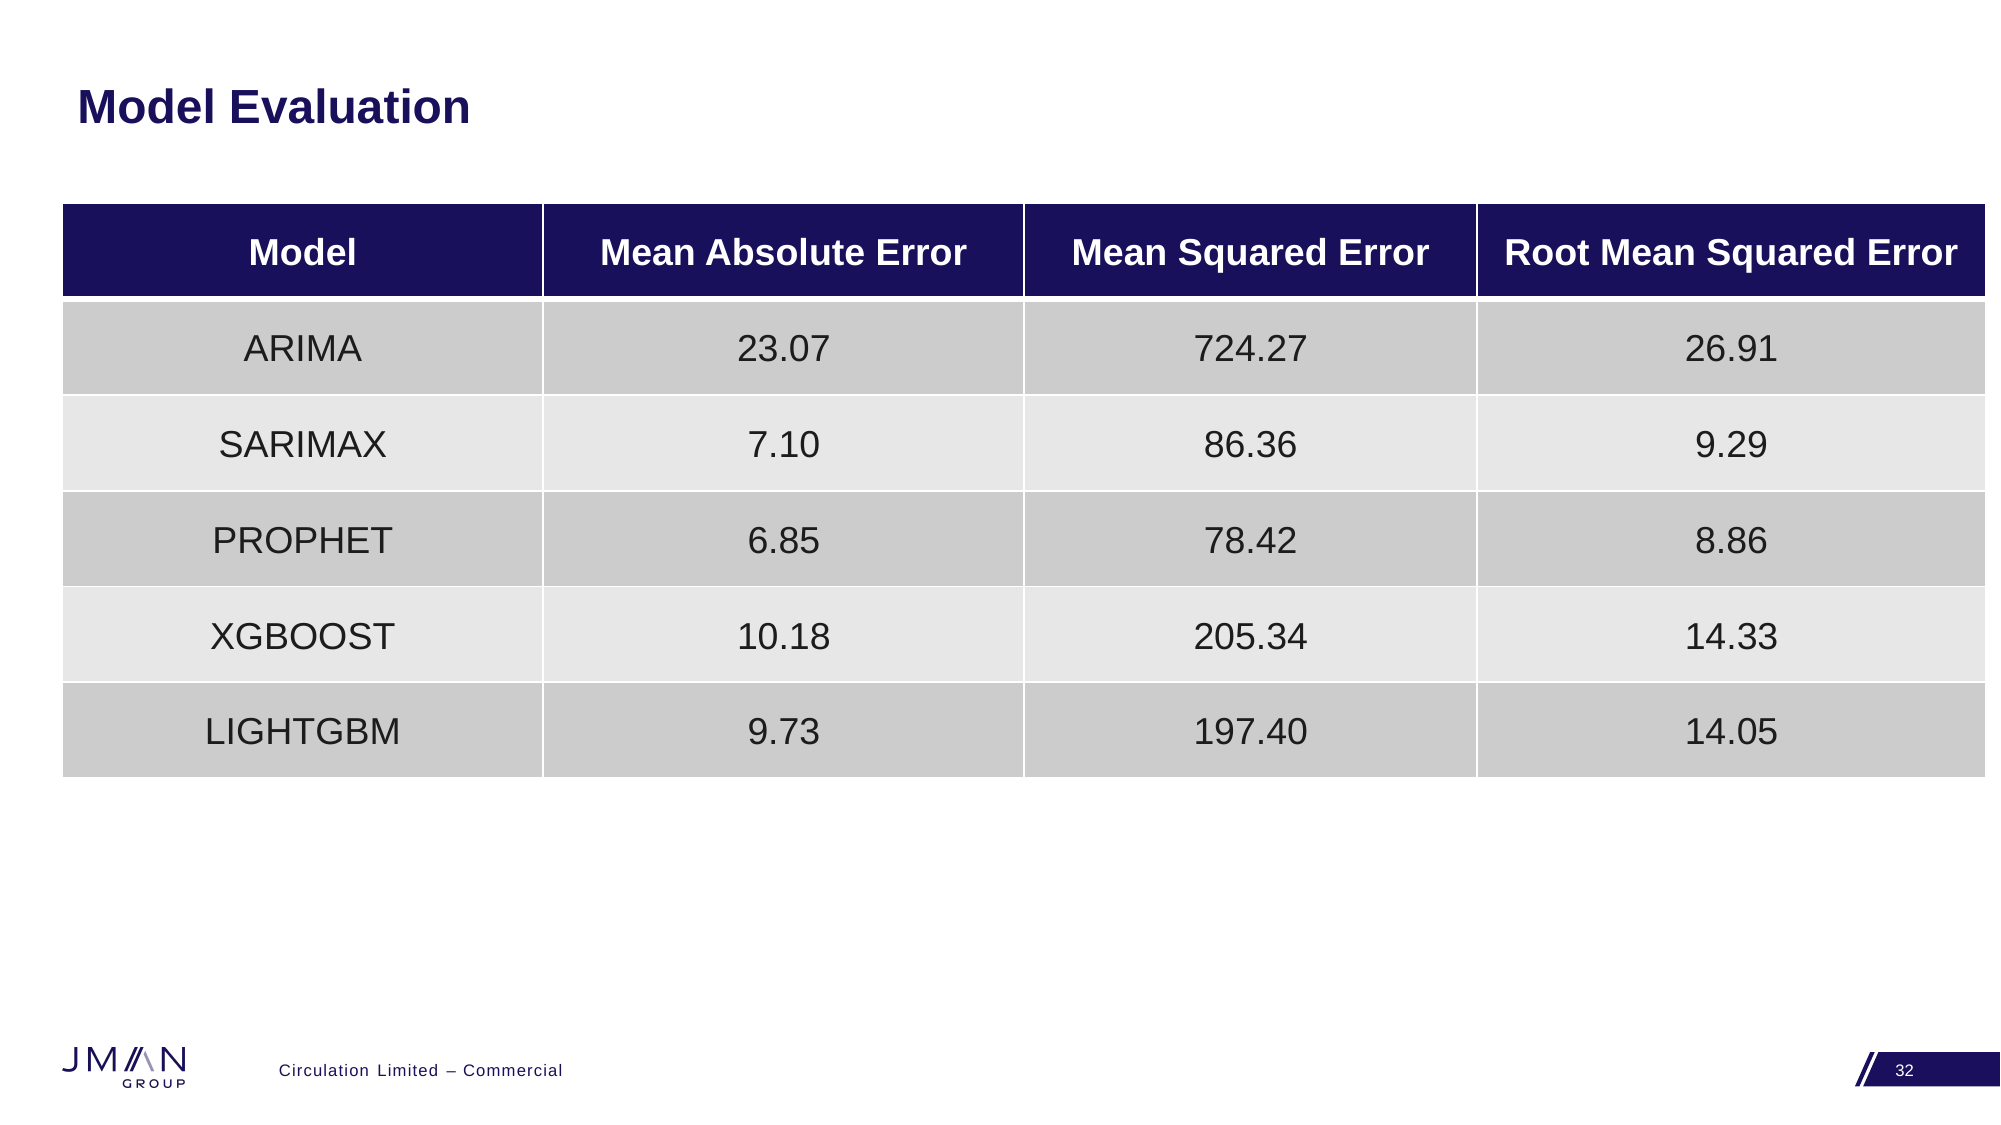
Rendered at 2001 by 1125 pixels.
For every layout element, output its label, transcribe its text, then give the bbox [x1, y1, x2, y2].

table_cell 7.10 [544, 396, 1023, 490]
table_cell LIGHTGBM [63, 683, 542, 777]
table_header Mean Squared Error [1025, 204, 1476, 296]
table_cell XGBOOST [63, 587, 542, 681]
title Model Evaluation [62, 29, 1938, 187]
table_cell 78.42 [1025, 492, 1476, 586]
table_cell 8.86 [1478, 492, 1985, 586]
table_header Mean Absolute Error [544, 204, 1023, 296]
table_cell 724.27 [1025, 302, 1476, 394]
table_cell PROPHET [63, 492, 542, 586]
table_cell 26.91 [1478, 302, 1985, 394]
table_cell 10.18 [544, 587, 1023, 681]
table_cell 23.07 [544, 302, 1023, 394]
table_cell 86.36 [1025, 396, 1476, 490]
table_cell SARIMAX [63, 396, 542, 490]
table_cell 9.73 [544, 683, 1023, 777]
table_cell 197.40 [1025, 683, 1476, 777]
table_cell ARIMA [63, 302, 542, 394]
picture [62, 1047, 185, 1088]
table_header Model [63, 204, 542, 296]
table_cell 205.34 [1025, 587, 1476, 681]
table_header Root Mean Squared Error [1478, 204, 1985, 296]
table_cell 14.05 [1478, 683, 1985, 777]
table_cell 6.85 [544, 492, 1023, 586]
table_cell 14.33 [1478, 587, 1985, 681]
table_cell 9.29 [1478, 396, 1985, 490]
